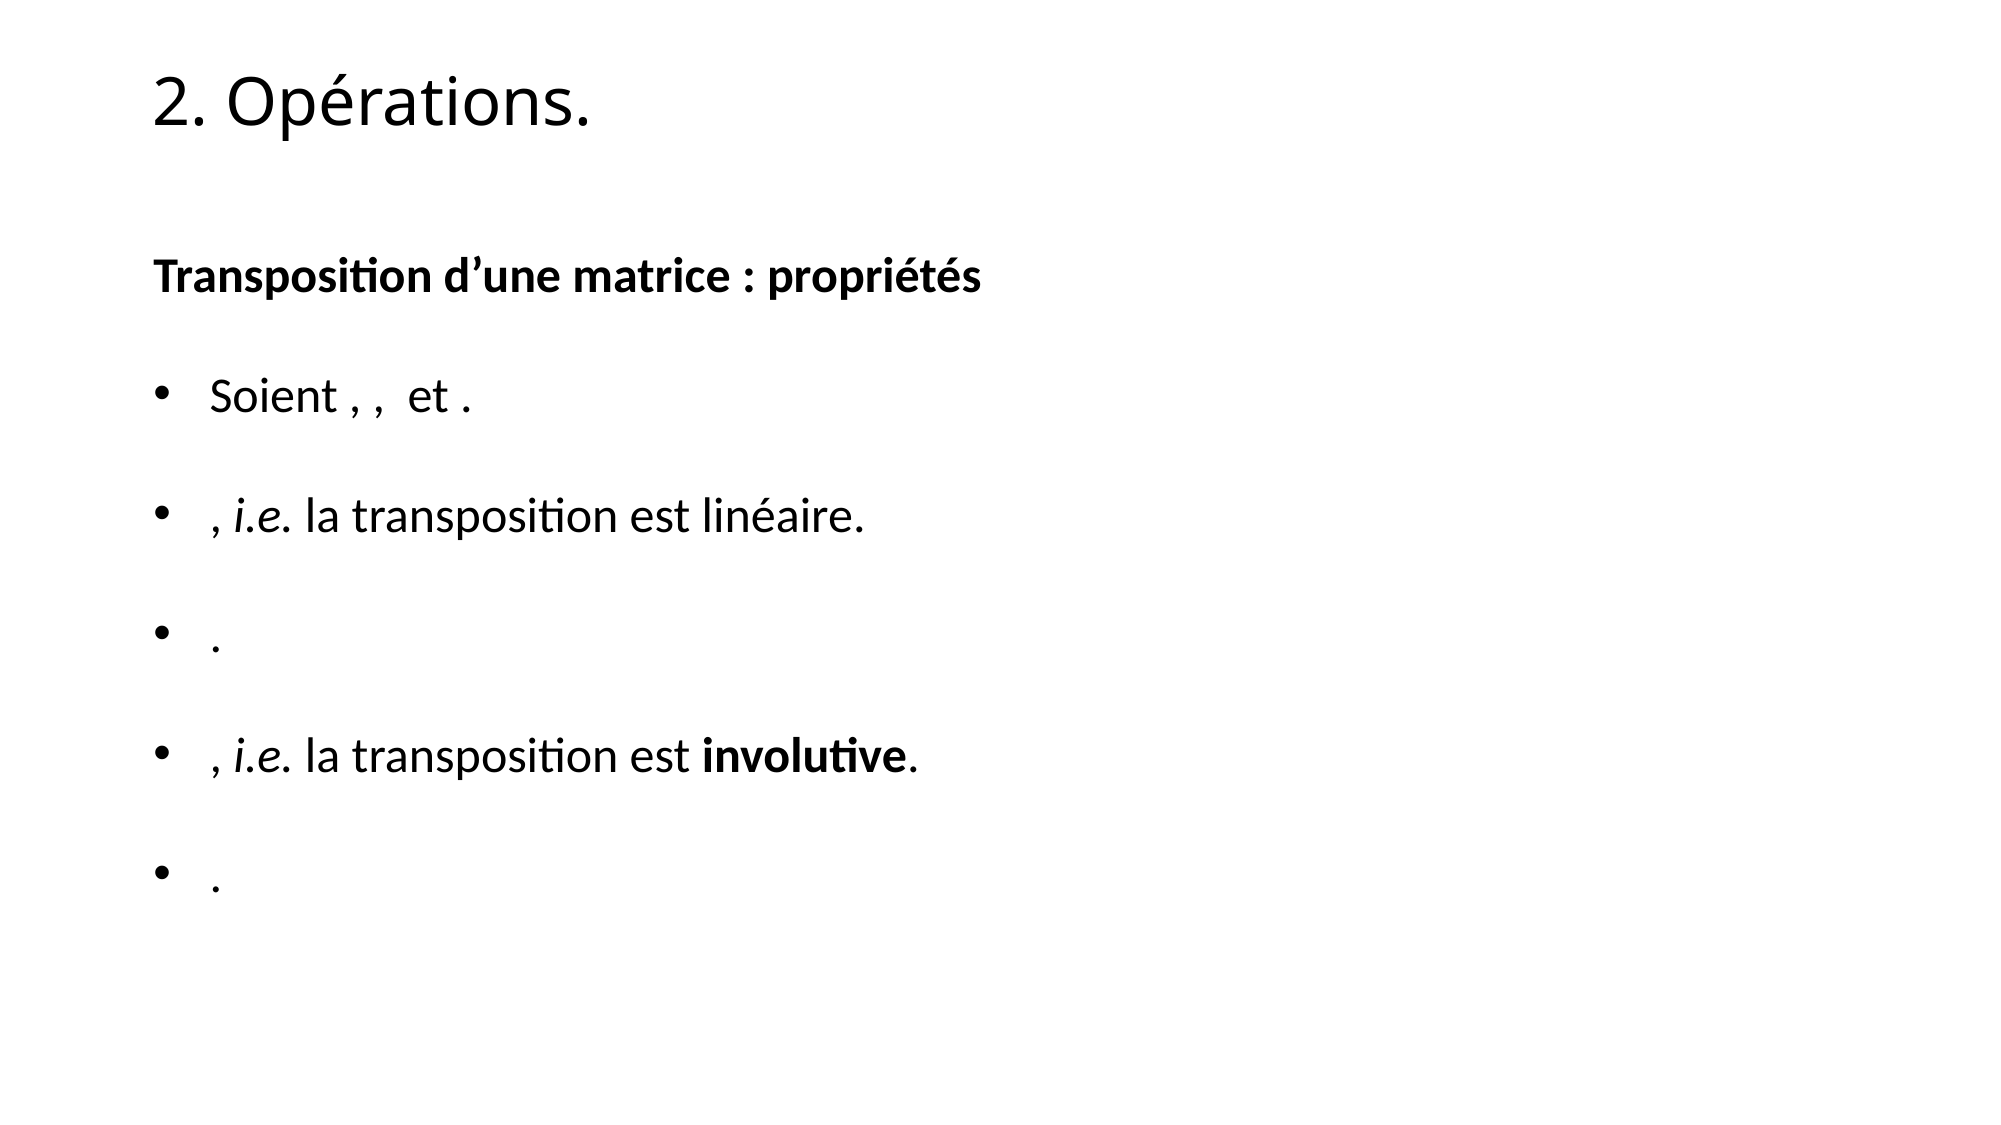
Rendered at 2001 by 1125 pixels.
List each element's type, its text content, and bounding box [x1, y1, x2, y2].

text_box 2. Opérations. [137, 59, 1863, 155]
